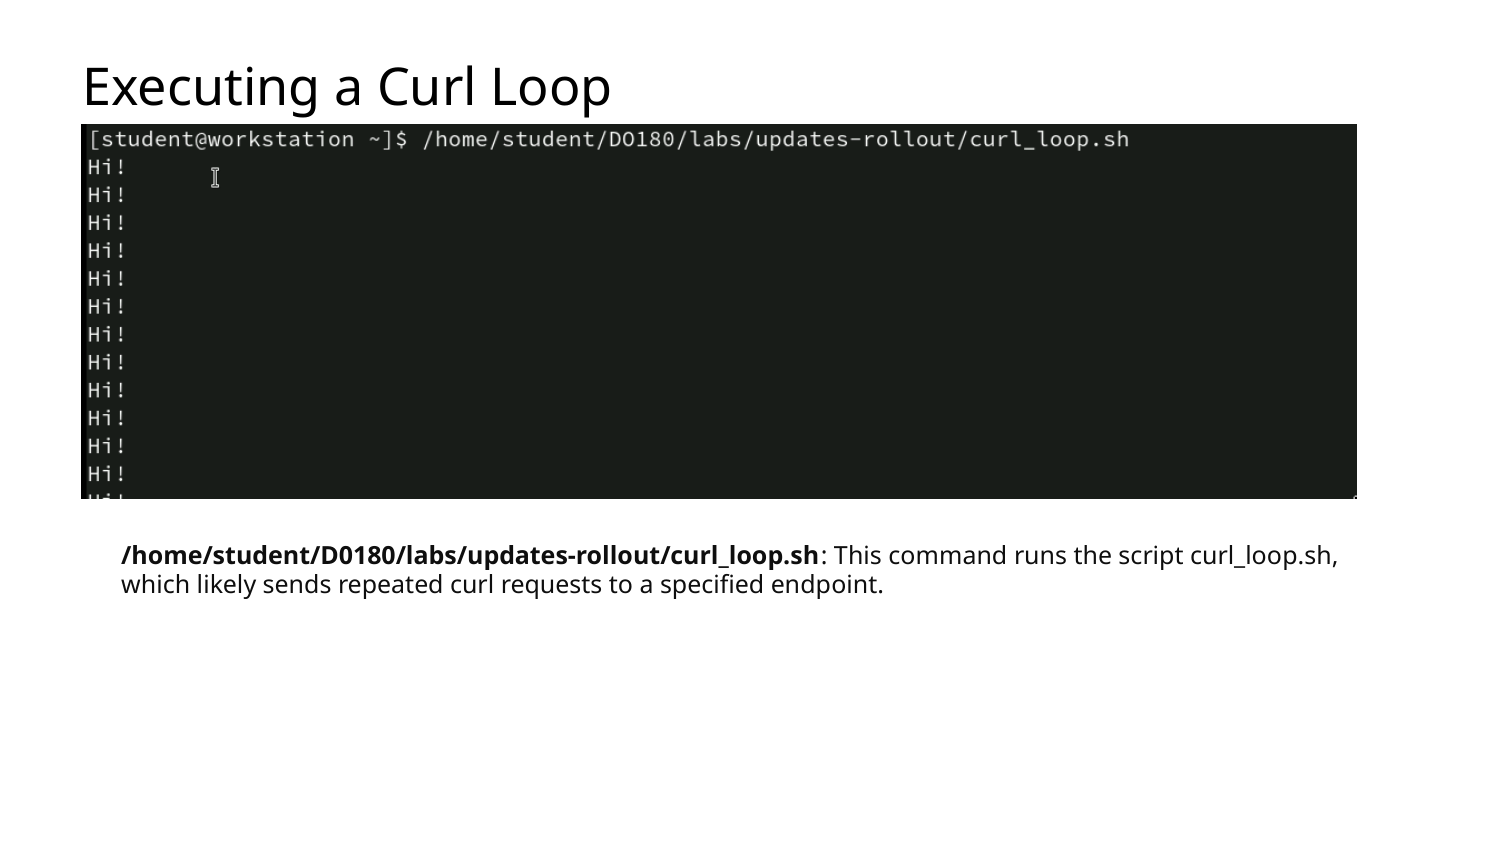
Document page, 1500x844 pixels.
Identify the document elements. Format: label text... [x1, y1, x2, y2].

picture [80, 124, 1357, 499]
text_box /home/student/D0180/labs/updates-rollout/curl_loop.sh: This command runs the script curl_loop.sh, which likely sends repeated curl requests to a specified endpoint. [106, 531, 1394, 637]
title Executing a Curl Loop [67, 38, 1455, 187]
